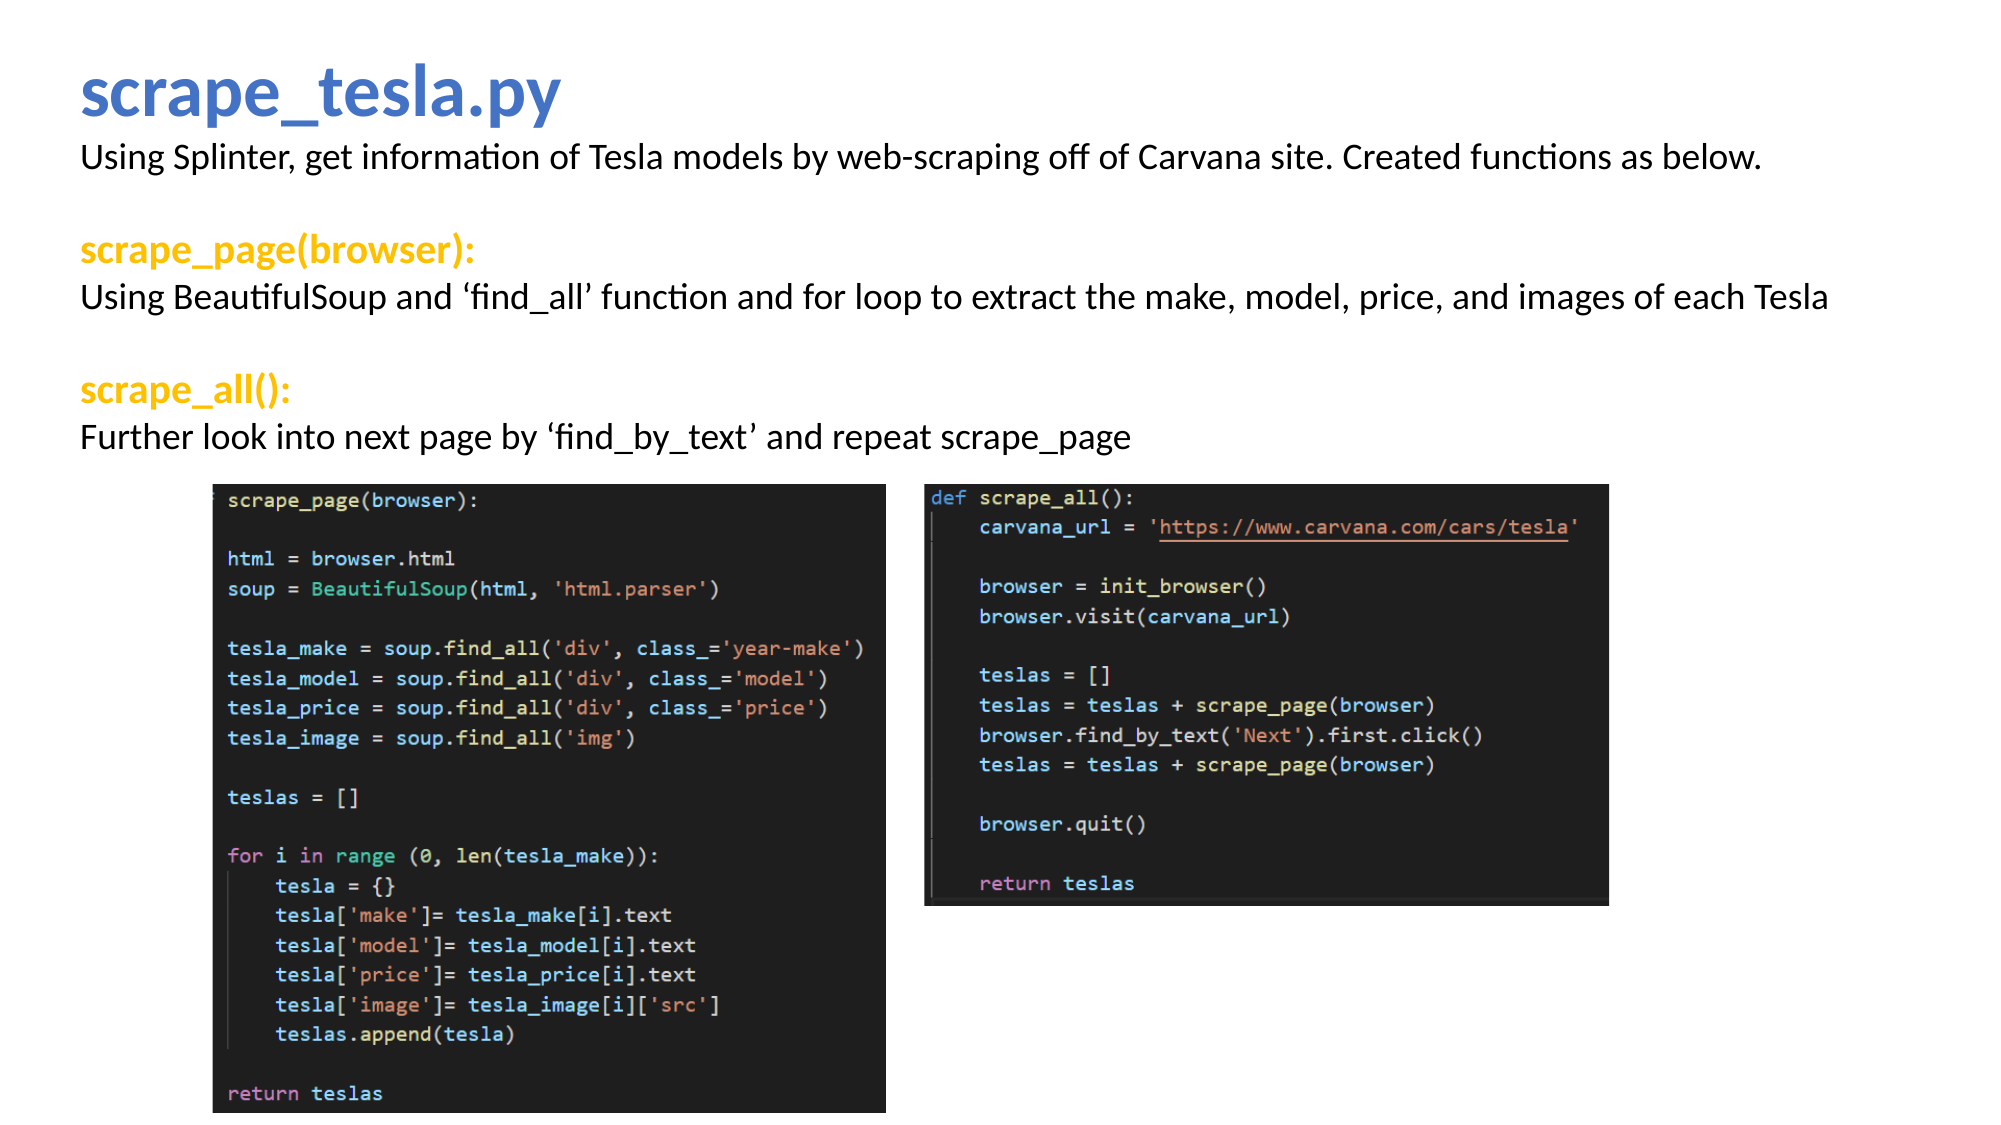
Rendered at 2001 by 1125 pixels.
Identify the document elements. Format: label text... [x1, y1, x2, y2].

text_box scrape_tesla.py Using Splinter, get information of Tesla models by web-scraping off of Carvana site. Created functions as below. scrape_page(browser): Using BeautifulSoup and ‘find_all’ function and for loop to extract the make, model, price, and images of each Tesla scrape_all(): Further look into next page by ‘find_by_text’ and repeat scrape_page [65, 34, 1904, 465]
picture [212, 484, 886, 1113]
picture [924, 484, 1610, 906]
